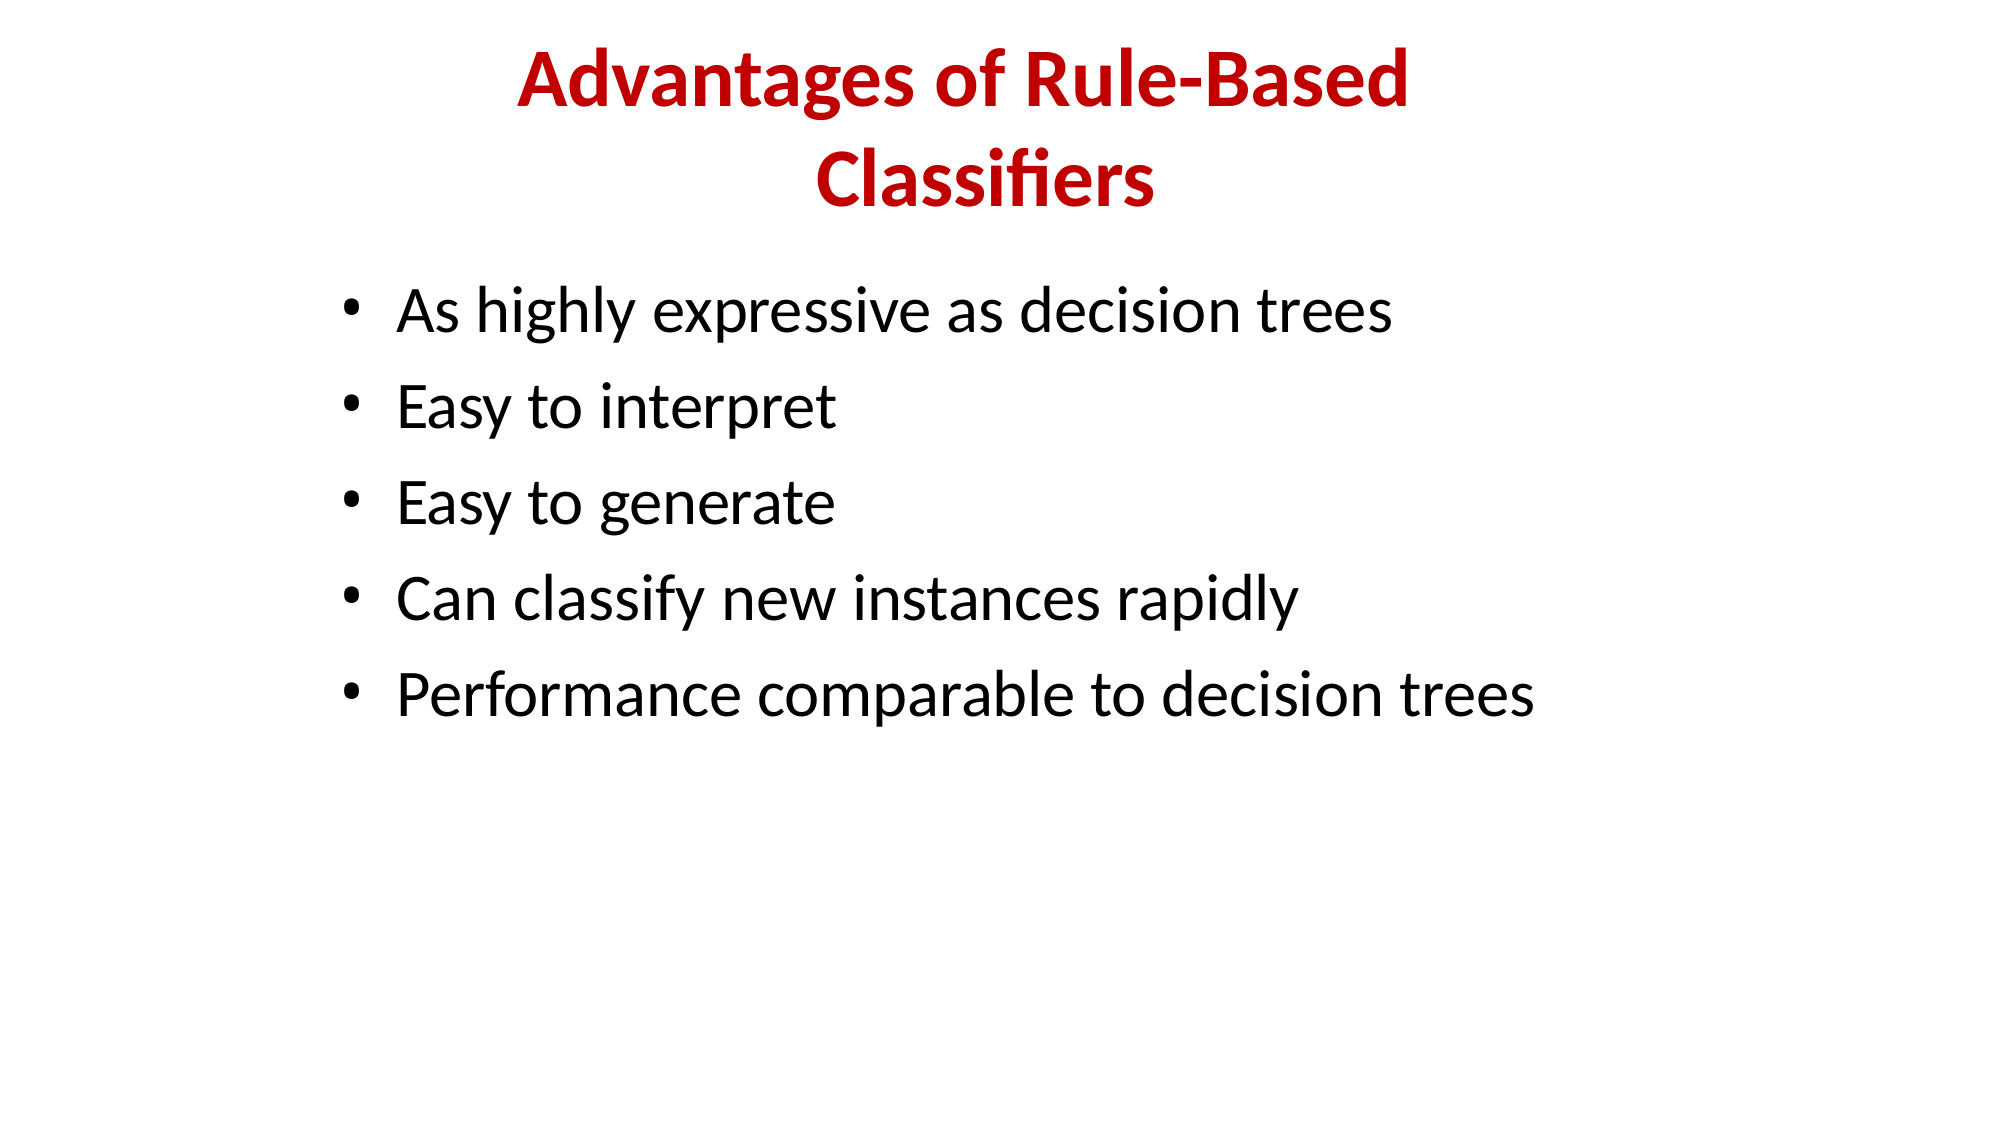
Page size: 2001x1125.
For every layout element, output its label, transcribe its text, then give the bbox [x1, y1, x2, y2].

title Advantages of Rule-Based Classifiers [515, 20, 1485, 223]
text_box As highly expressive as decision trees Easy to interpret Easy to generate Can classify new instances rapidly Performance comparable to decision trees [337, 247, 1546, 730]
